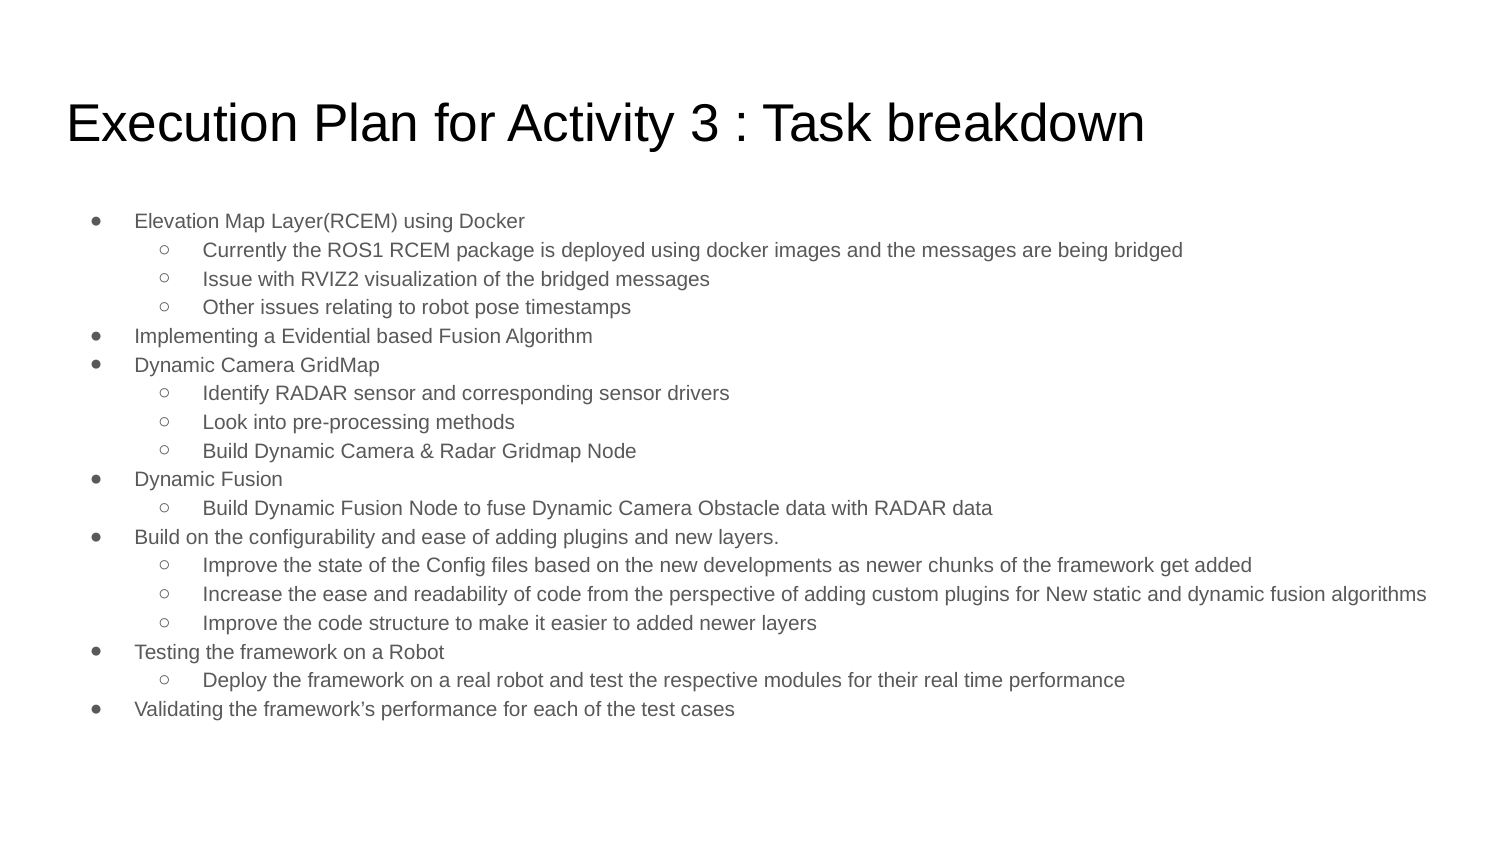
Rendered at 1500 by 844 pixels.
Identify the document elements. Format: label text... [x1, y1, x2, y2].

list Elevation Map Layer(RCEM) using Docker Currently the ROS1 RCEM package is deployed using docker images and the messages are being bridged Issue with RVIZ2 visualization of the bridged messages Other issues relating to robot pose timestamps Implementing a Evidential based Fusion Algorithm Dynamic Camera GridMap Identify RADAR sensor and corresponding sensor drivers Look into pre-processing methods Build Dynamic Camera & Radar Gridmap Node Dynamic Fusion Build Dynamic Fusion Node to fuse Dynamic Camera Obstacle data with RADAR data Build on the configurability and ease of adding plugins and new layers. Improve the state of the Config files based on the new developments as newer chunks of the framework get added Increase the ease and readability of code from the perspective of adding custom plugins for New static and dynamic fusion algorithms Improve the code structure to make it easier to added newer layers Testing the framework on a Robot Deploy the framework on a real robot and test the respective modules for their real time performance Validating the framework’s performance for each of the test cases [51, 189, 1449, 750]
title Execution Plan for Activity 3 : Task breakdown [51, 72, 1449, 167]
